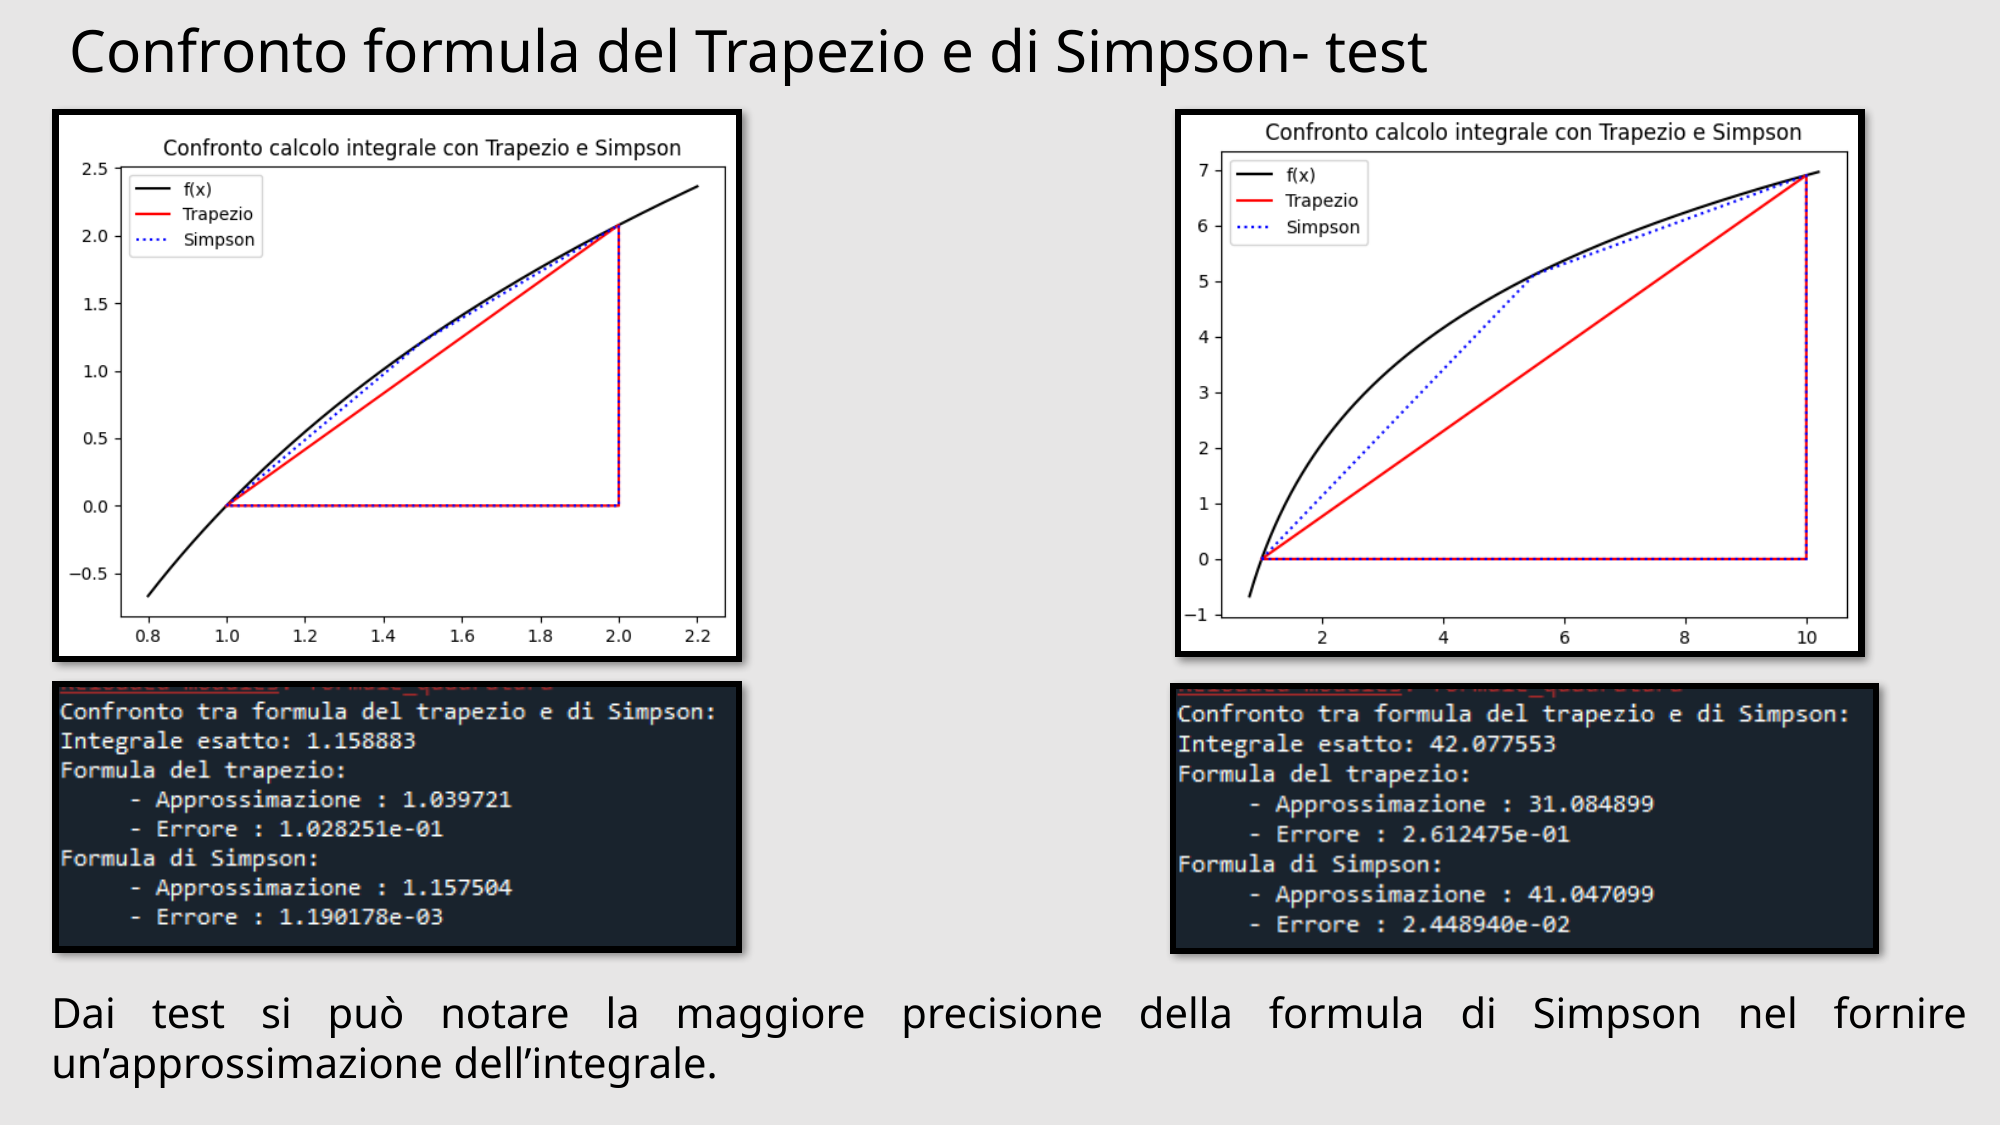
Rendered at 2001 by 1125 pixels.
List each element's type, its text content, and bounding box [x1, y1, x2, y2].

title Confronto formula del Trapezio e di Simpson- test [54, 0, 1983, 111]
picture [58, 114, 736, 656]
picture [1175, 688, 1874, 948]
text_box Dai test si può notare la maggiore precisione della formula di Simpson nel fornire un’approssimazione dell’integrale. [36, 979, 1983, 1095]
picture [1181, 114, 1859, 651]
picture [58, 687, 736, 947]
